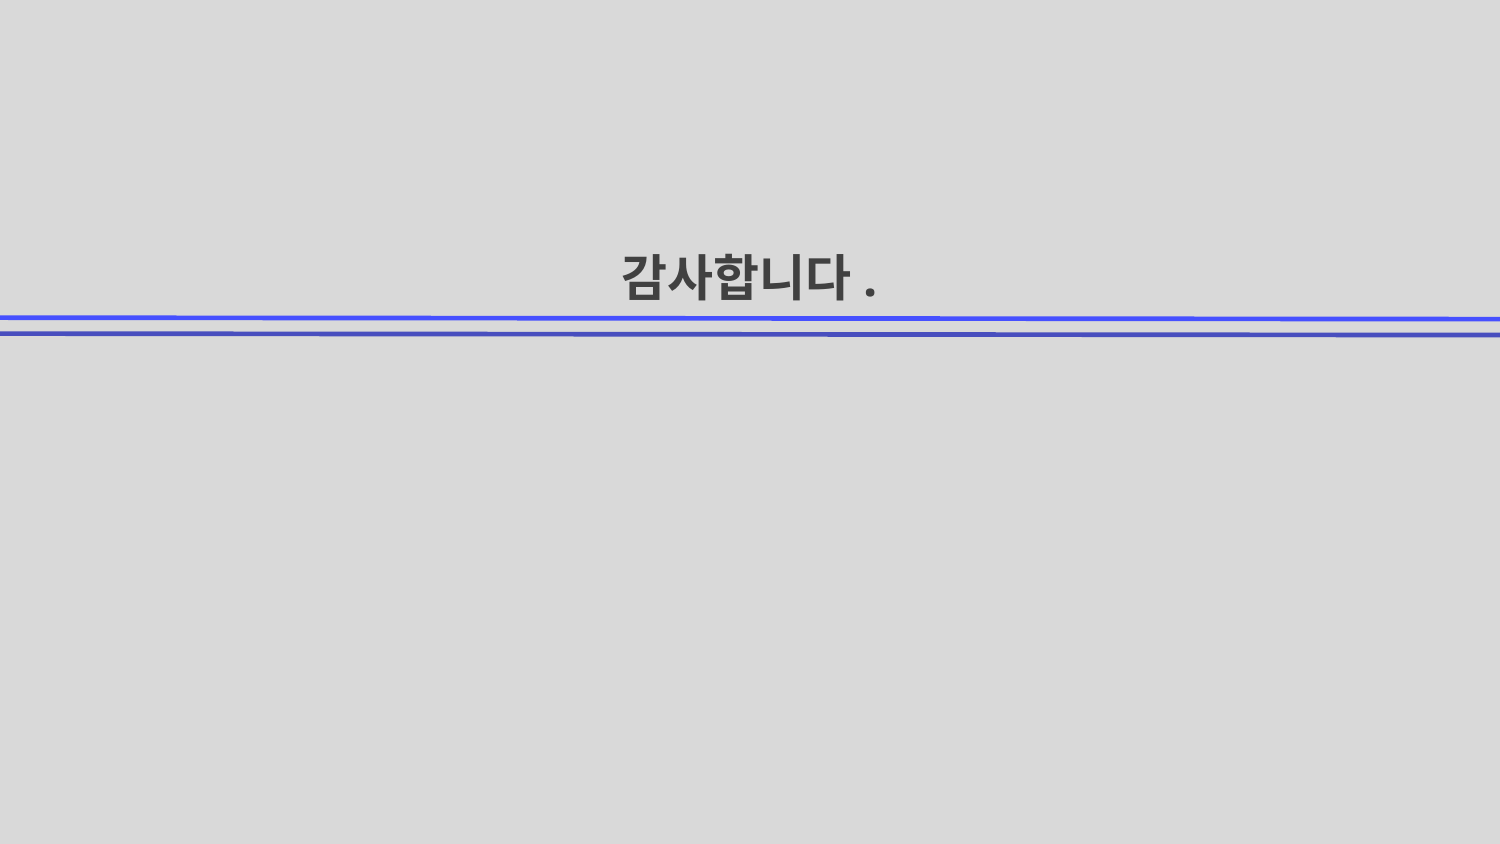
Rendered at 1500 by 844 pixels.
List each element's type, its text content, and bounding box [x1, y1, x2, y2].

text_box 감사합니다. [495, 235, 1005, 316]
